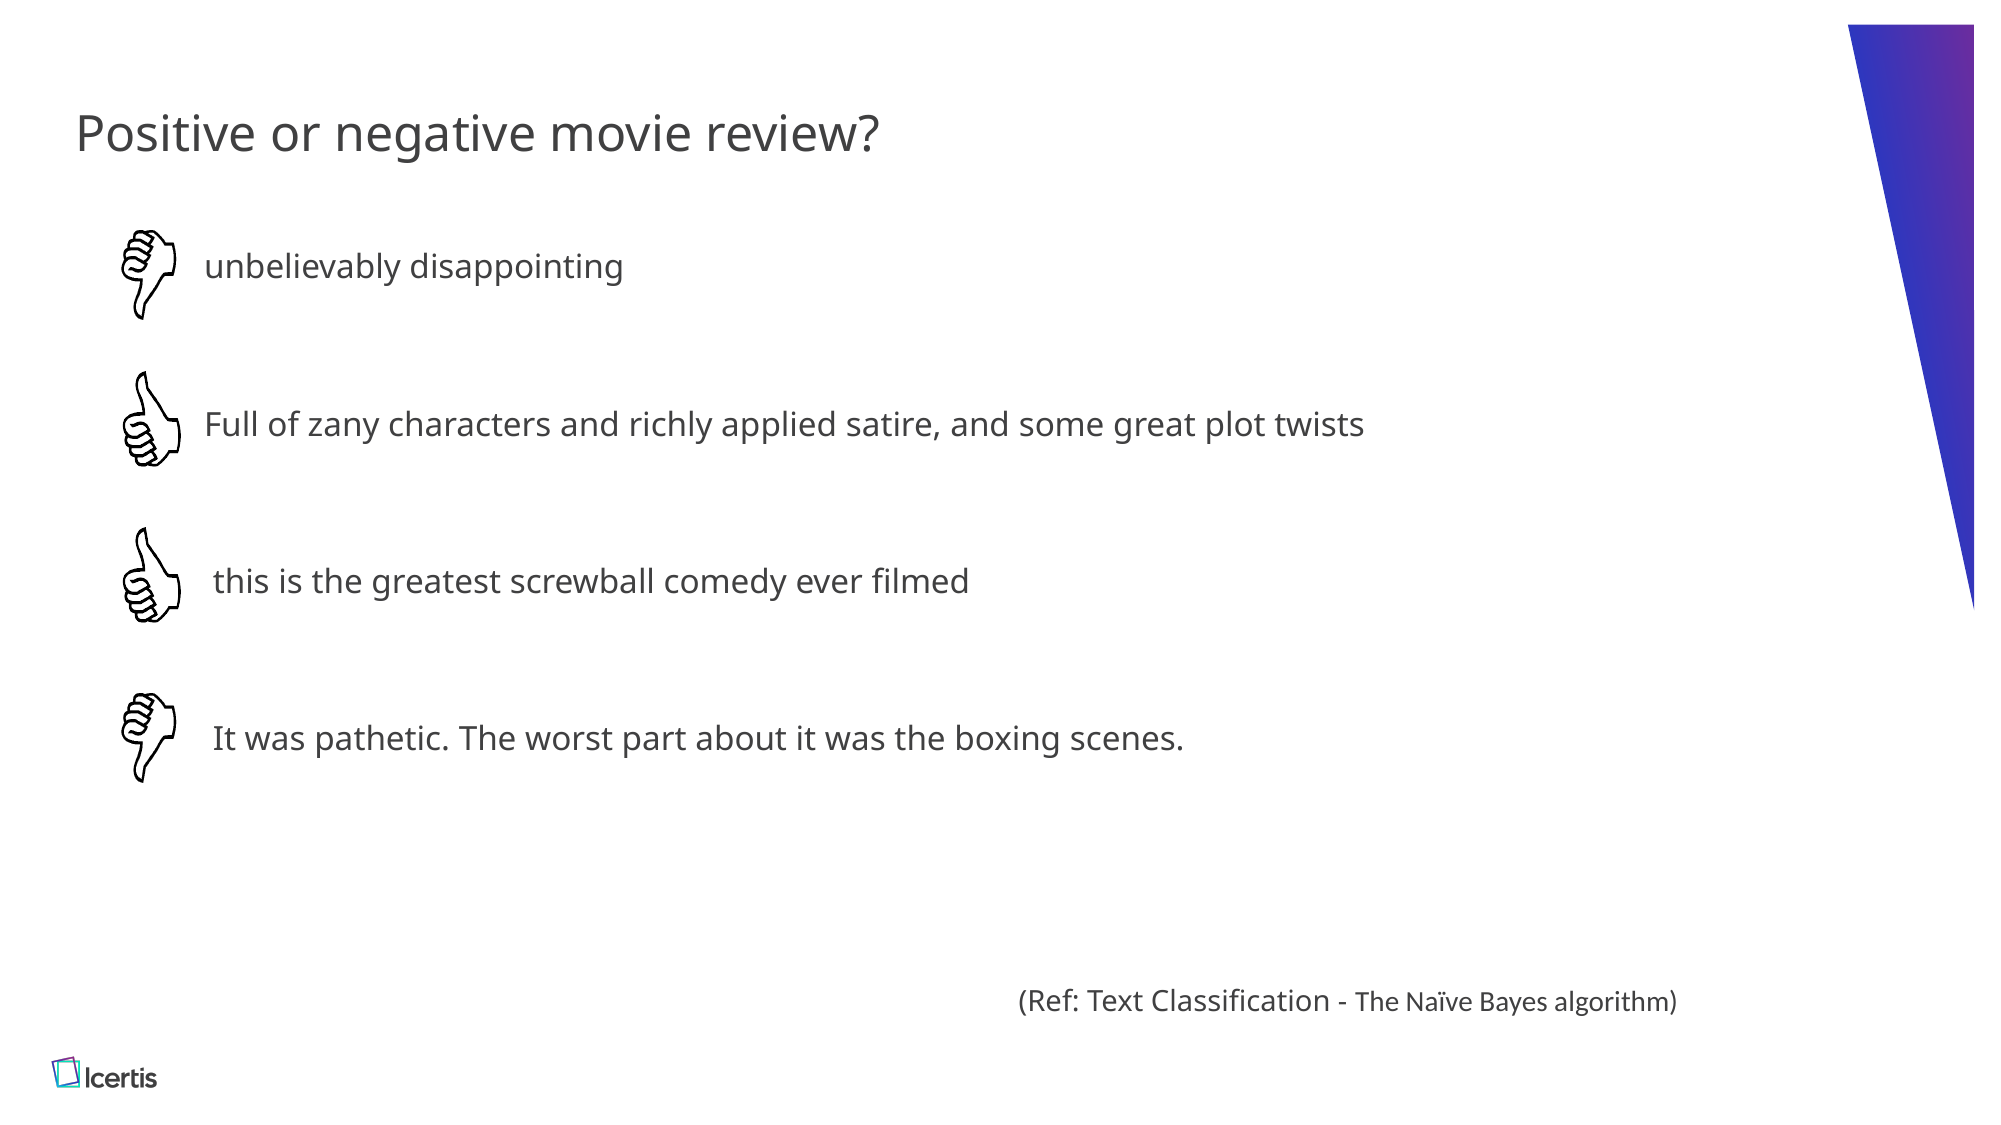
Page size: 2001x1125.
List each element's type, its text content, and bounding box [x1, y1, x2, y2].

text_box (Ref: Text Classification - The Naïve Bayes algorithm) [1003, 974, 1770, 1025]
title Positive or negative movie review? [75, 90, 1770, 180]
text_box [104, 218, 202, 792]
picture [50, 1055, 157, 1089]
picture [1847, 24, 1975, 611]
list unbelievably disappointing Full of zany characters and richly applied satire, and some great plot twists this is the greatest screwball comedy ever filmed It was pathetic. The worst part about it was the boxing scenes. [204, 245, 1455, 975]
